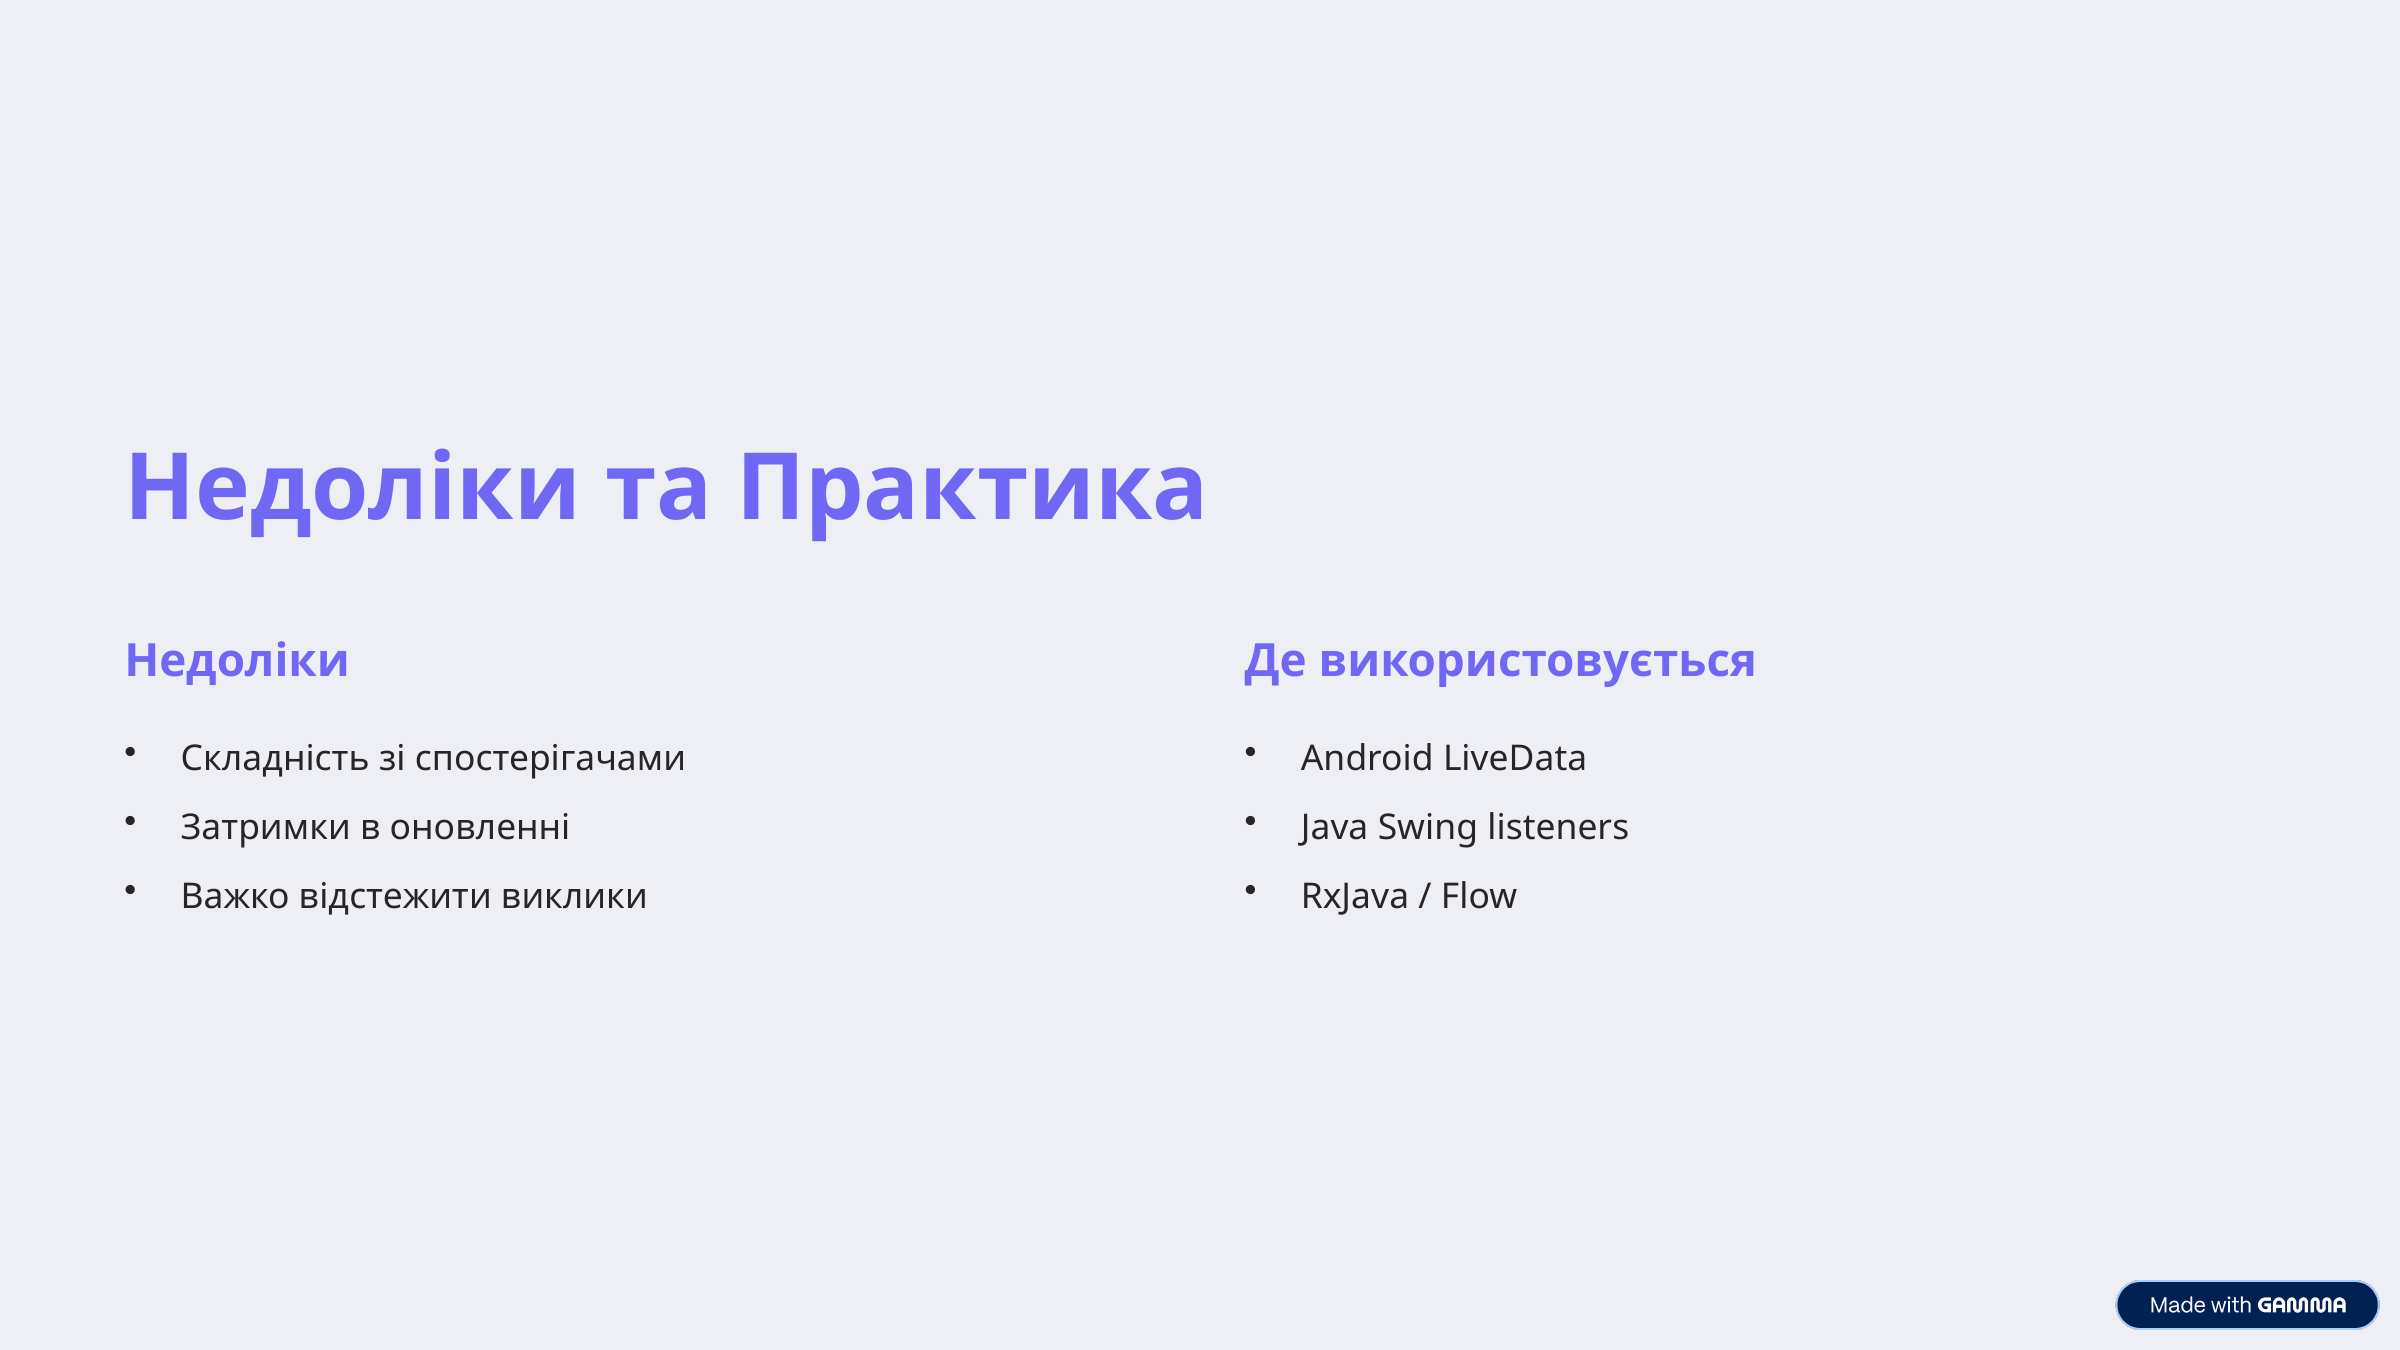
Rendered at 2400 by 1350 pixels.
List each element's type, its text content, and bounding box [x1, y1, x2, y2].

picture [2106, 1271, 2389, 1339]
text_box Android LiveData [1244, 720, 2277, 778]
text_box Недоліки [124, 626, 592, 686]
text_box Java Swing listeners [1244, 790, 2277, 848]
text_box RxJava / Flow [1244, 859, 2277, 917]
text_box Де використовується [1244, 626, 1768, 686]
text_box Складність зі спостерігачами [124, 720, 1157, 778]
text_box Недоліки та Практика [124, 421, 1208, 538]
text_box Важко відстежити виклики [124, 859, 1157, 917]
text_box Затримки в оновленні [124, 790, 1157, 848]
